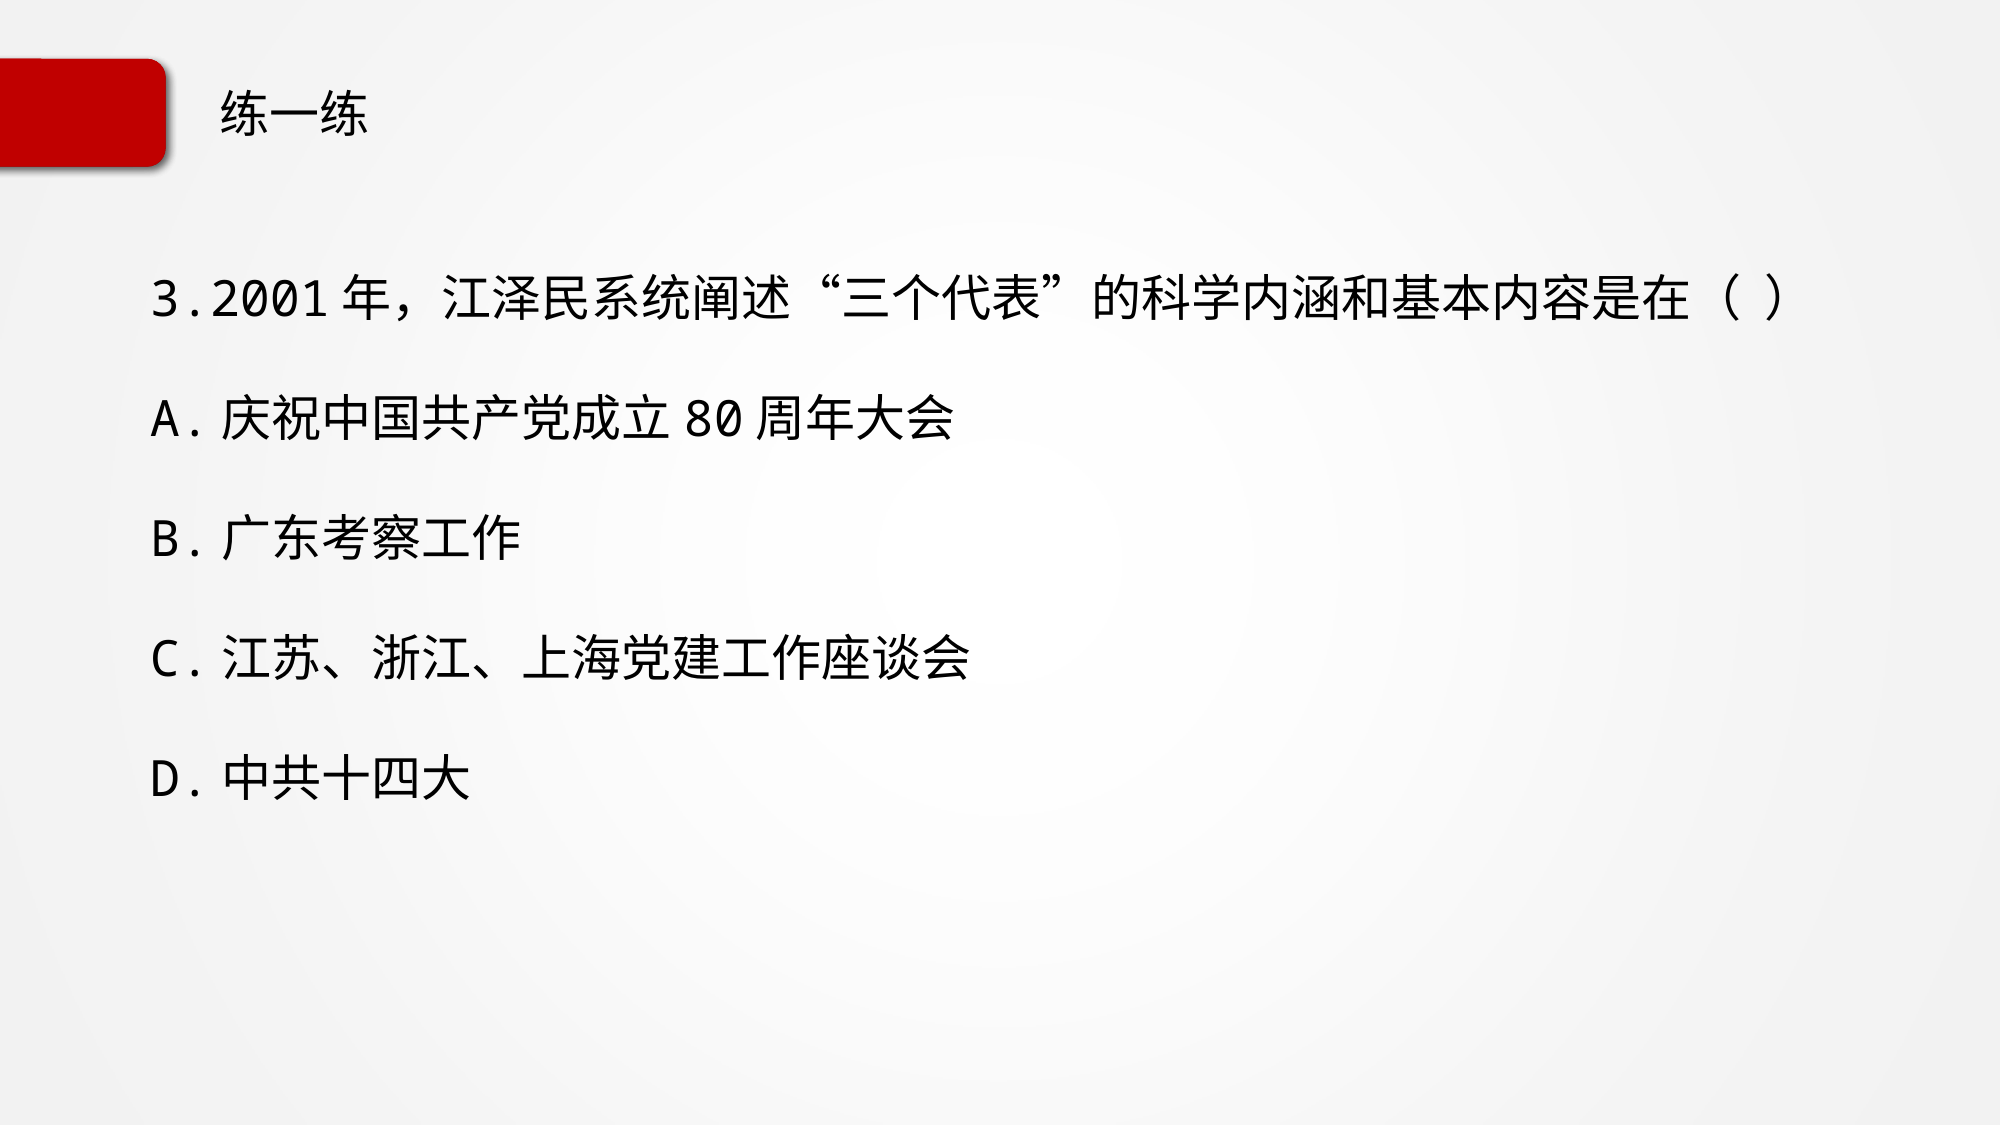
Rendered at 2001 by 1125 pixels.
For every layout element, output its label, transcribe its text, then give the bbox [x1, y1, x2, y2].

text_box 3.2001年，江泽民系统阐述“三个代表”的科学内涵和基本内容是在（ ） A.庆祝中国共产党成立80周年大会 B.广东考察工作 C.江苏、浙江、上海党建工作座谈会 D.中共十四大 [134, 259, 1877, 814]
text_box [0, 58, 166, 167]
title 练一练 [204, 72, 1877, 162]
picture [0, 0, 2000, 1125]
